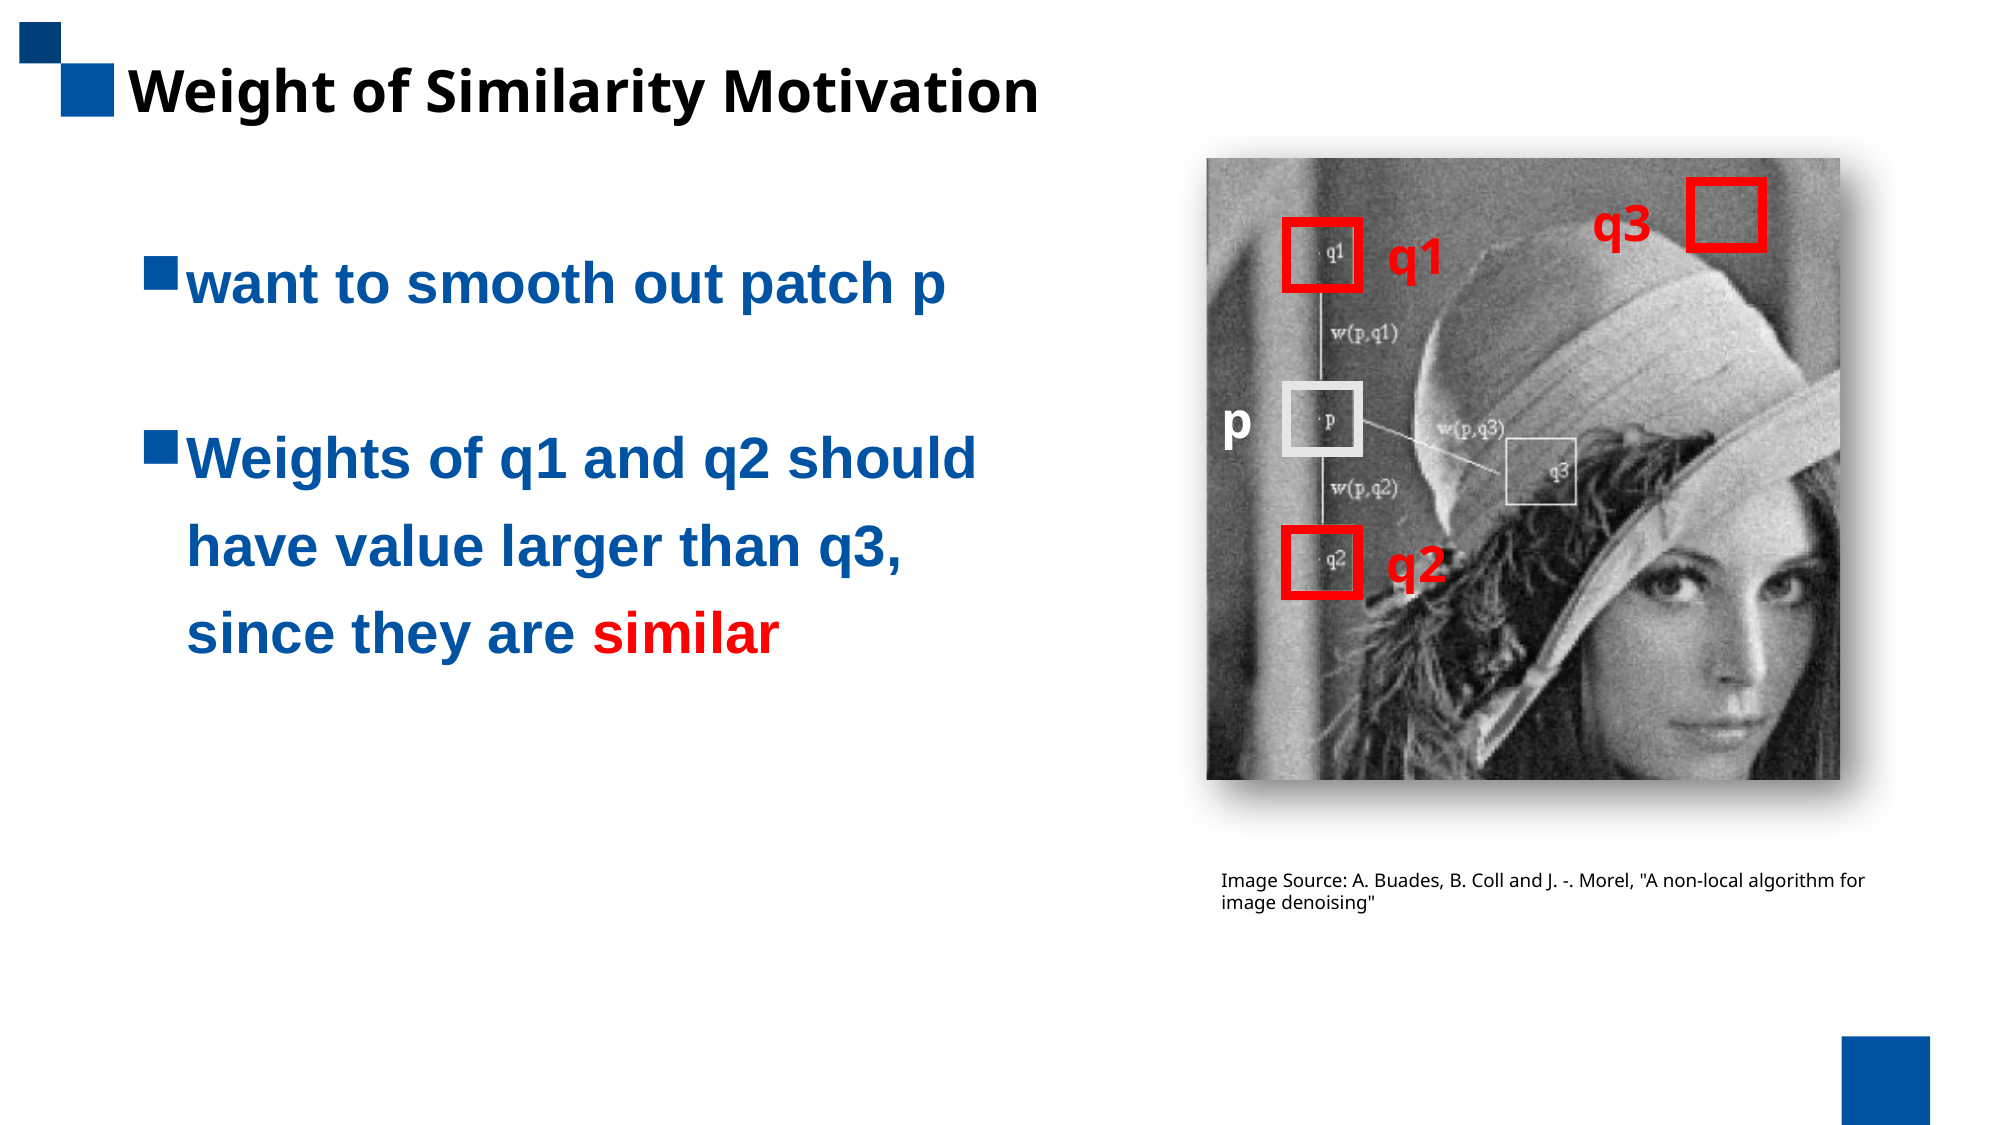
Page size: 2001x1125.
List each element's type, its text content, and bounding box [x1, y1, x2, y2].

text_box want to smooth out patch p Weights of q1 and q2 should have value larger than q3, since they are similar [125, 132, 1082, 1125]
picture [1206, 157, 1841, 780]
text_box Image Source: A. Buades, B. Coll and J. -. Morel, "A non-local algorithm for image denoising" [1206, 860, 1886, 966]
text_box Weight of Similarity Motivation [113, 47, 1886, 132]
